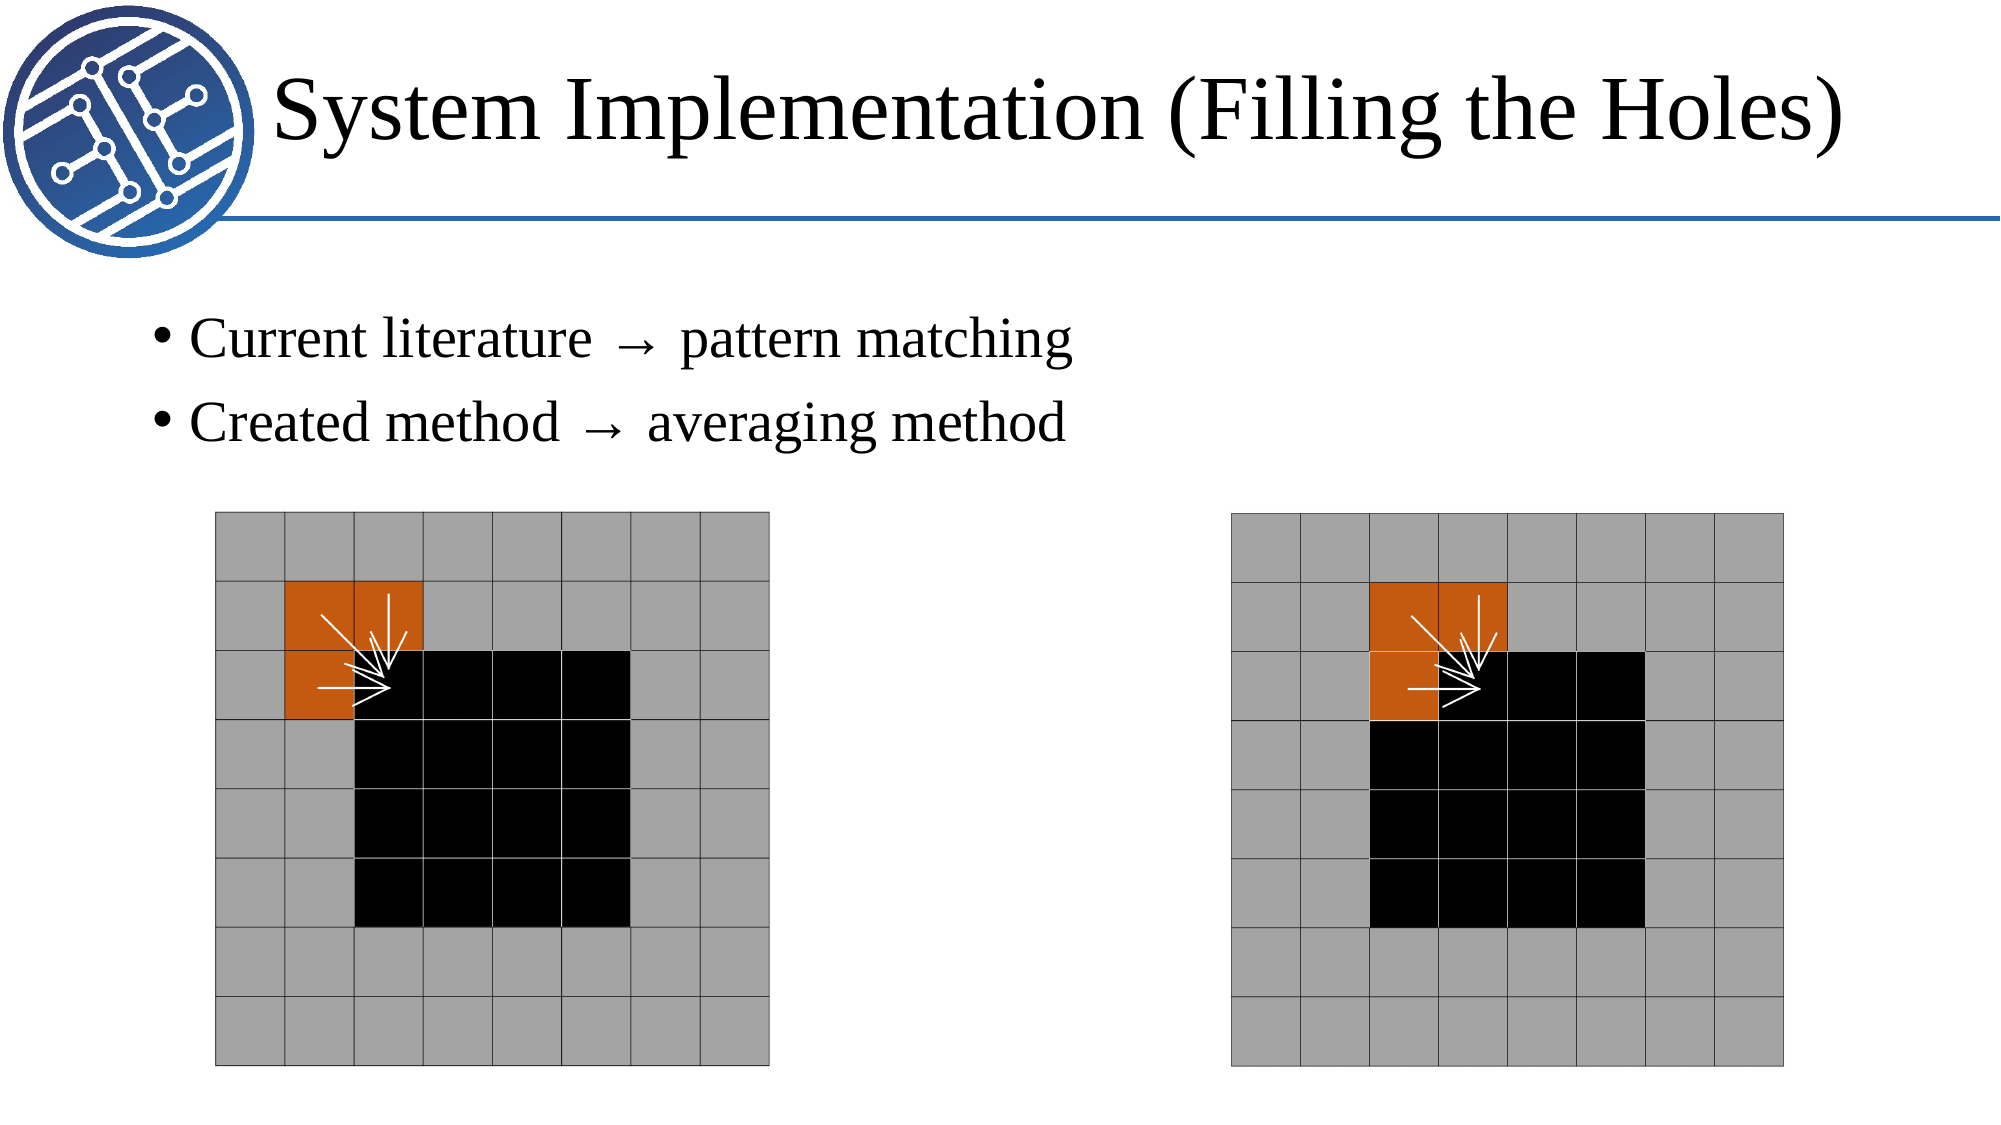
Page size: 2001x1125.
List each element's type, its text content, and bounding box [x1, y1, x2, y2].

title System Implementation (Filling the Holes) [257, 1, 2000, 216]
picture [1225, 507, 1789, 1070]
picture [211, 507, 775, 1070]
list Current literature → pattern matching Created method → averaging method [137, 299, 1863, 1014]
picture [0, 0, 257, 263]
